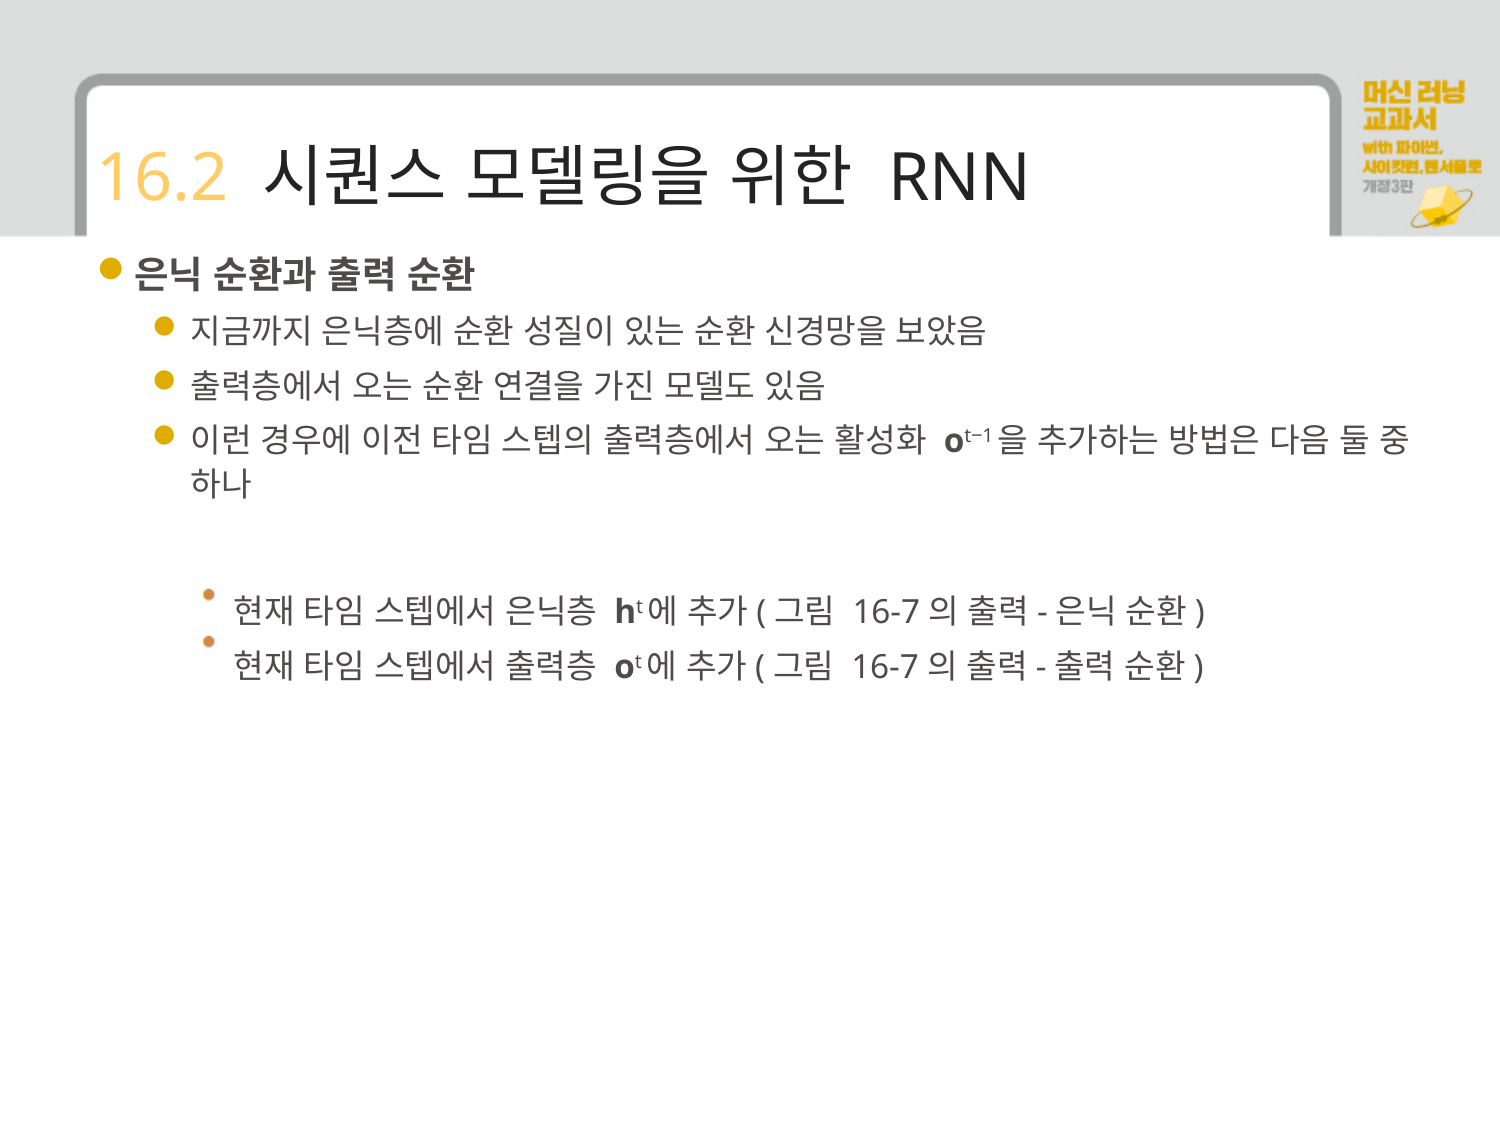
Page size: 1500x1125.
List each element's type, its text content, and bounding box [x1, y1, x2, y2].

list 은닉 순환과 출력 순환 지금까지 은닉층에 순환 성질이 있는 순환 신경망을 보았음 출력층에서 오는 순환 연결을 가진 모델도 있음 이런 경우에 이전 타임 스텝의 출력층에서 오는 활성화 ot‒1을 추가하는 방법은 다음 둘 중 하나 현재 타임 스텝에서 은닉층 ht에 추가(그림 16-7의 출력-은닉 순환) 현재 타임 스텝에서 출력층 ot에 추가(그림 16-7의 출력-출력 순환) [81, 239, 1431, 1054]
title 16.2 시퀀스 모델링을 위한 RNN [81, 90, 1412, 222]
picture [0, 0, 1500, 1125]
